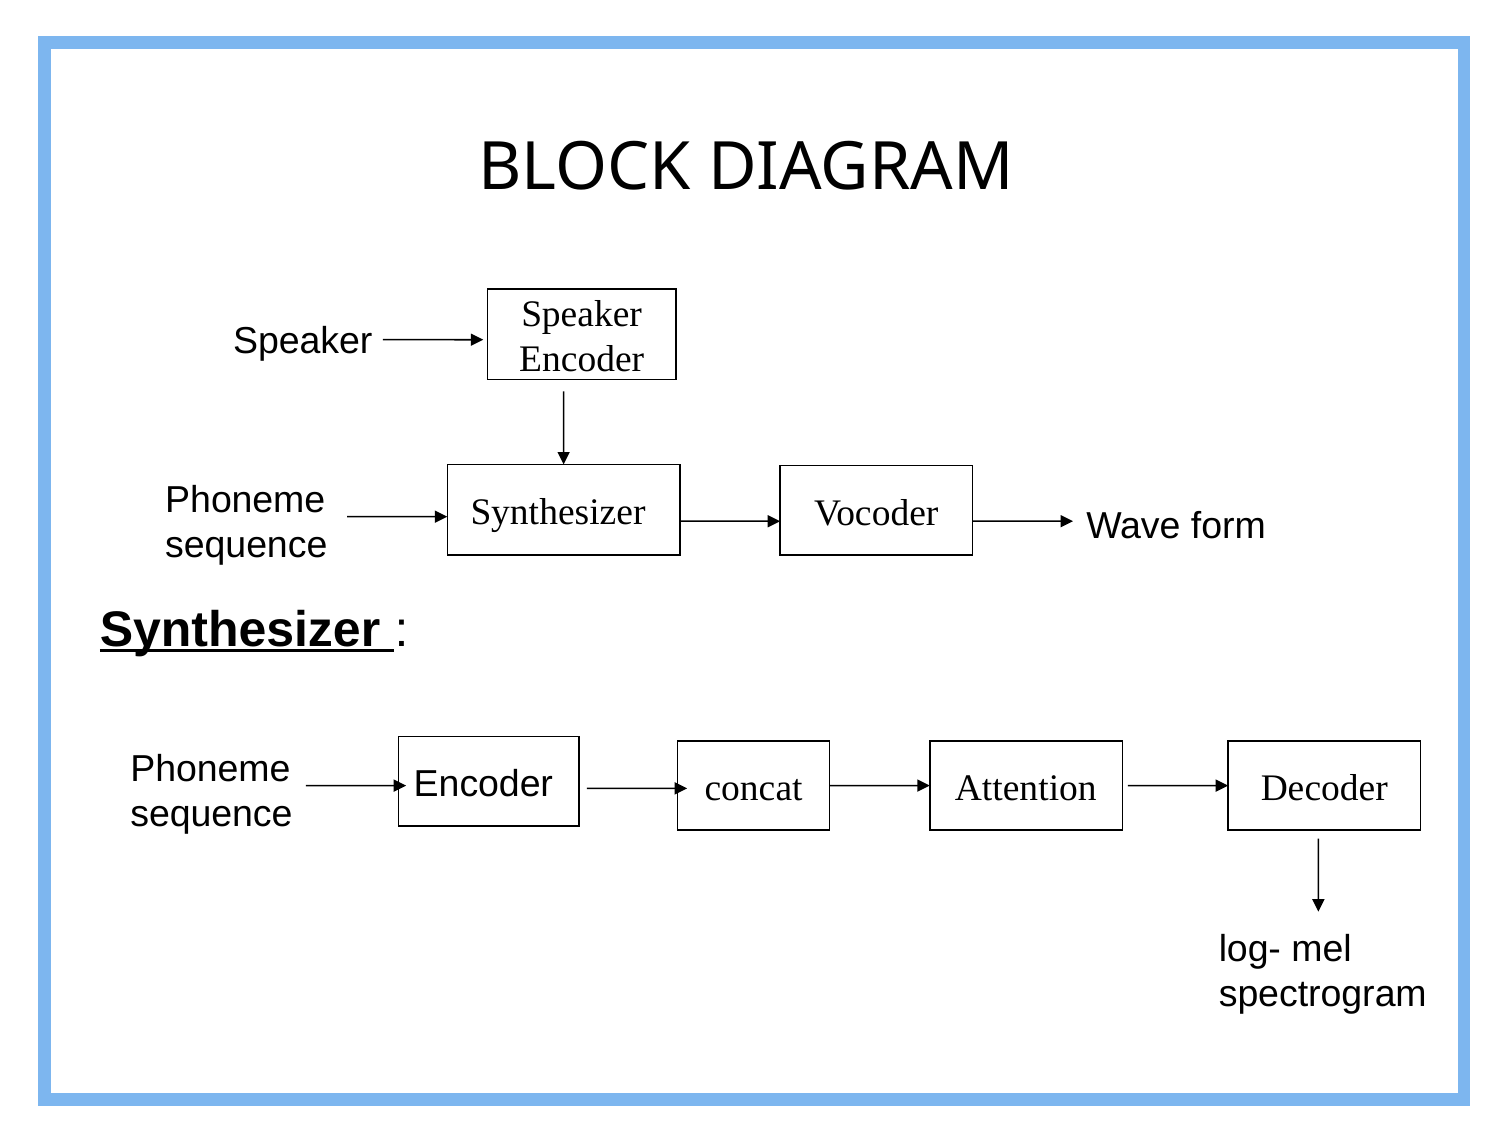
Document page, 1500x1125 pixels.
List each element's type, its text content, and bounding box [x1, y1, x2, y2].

text_box [382, 333, 484, 346]
text_box [972, 515, 1071, 528]
text_box [1312, 838, 1325, 912]
text_box Wave form [1071, 494, 1289, 554]
text_box Synthesizer : [71, 582, 438, 671]
text_box Phoneme sequence [150, 468, 383, 573]
text_box [44, 42, 1465, 1101]
text_box [829, 779, 929, 792]
text_box [383, 510, 448, 523]
text_box concat [677, 740, 830, 831]
text_box Phoneme sequence [115, 736, 349, 842]
text_box [1127, 779, 1228, 792]
text_box [586, 782, 688, 795]
text_box Decoder [1228, 740, 1421, 831]
text_box Encoder [398, 736, 579, 826]
text_box [557, 391, 570, 465]
text_box Speaker [218, 308, 484, 368]
text_box log- mel spectrogram [1203, 916, 1473, 1022]
text_box Attention [929, 740, 1123, 831]
text_box [349, 779, 407, 792]
